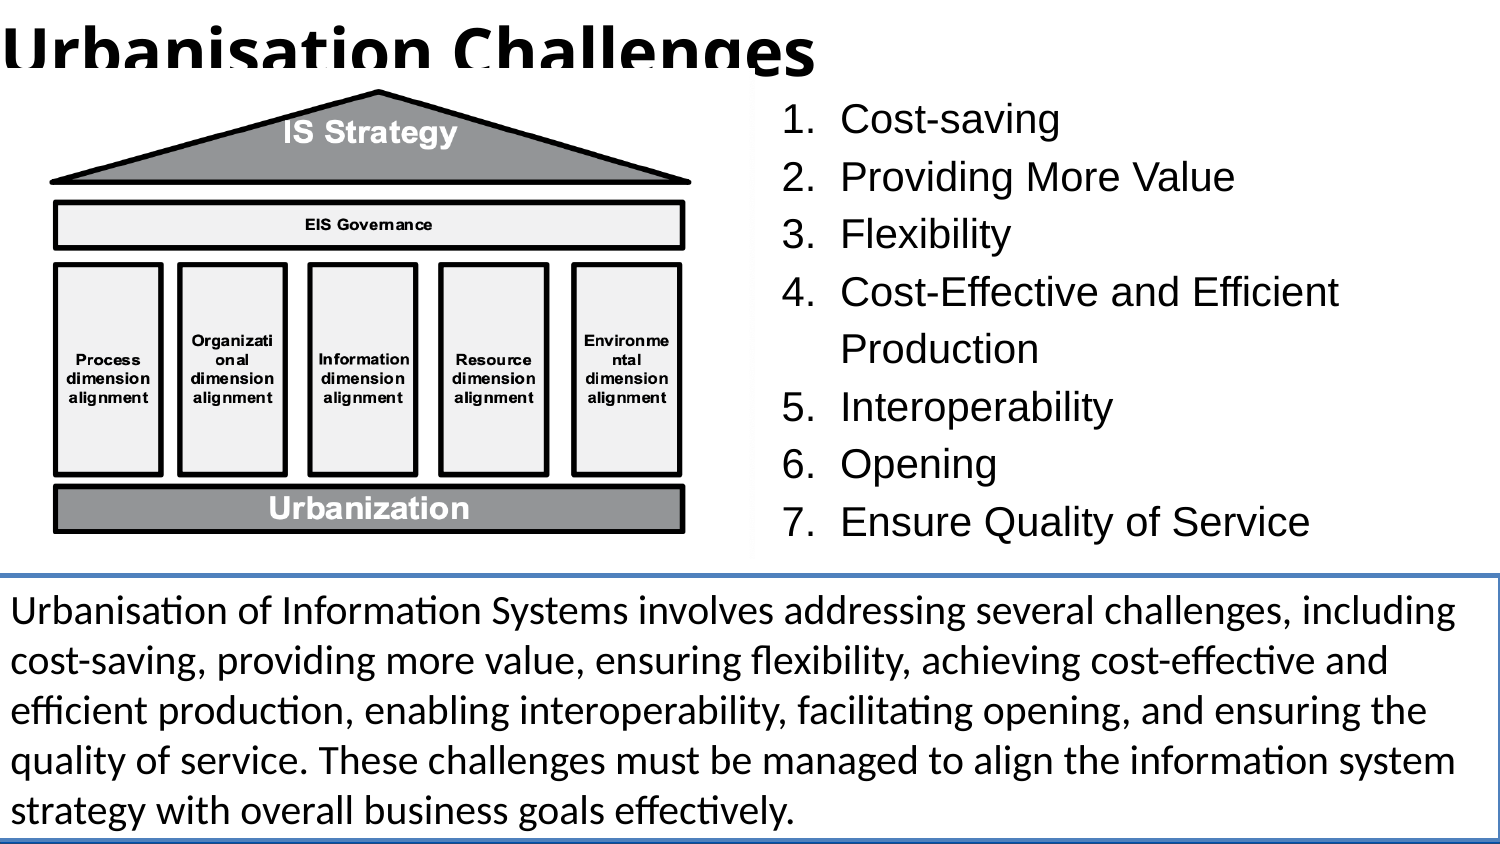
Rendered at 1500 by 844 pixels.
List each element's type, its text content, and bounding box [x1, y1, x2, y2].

text_box Urbanisation Challenges [0, 0, 1346, 69]
text_box Cost-saving Providing More Value Flexibility Cost-Effective and Efficient Production Interoperability Opening Ensure Quality of Service [758, 69, 1455, 560]
text_box Urbanisation of Information Systems involves addressing several challenges, including cost-saving, providing more value, ensuring flexibility, achieving cost-effective and efficient production, enabling interoperability, facilitating opening, and ensuring the quality of service. These challenges must be managed to align the information system strategy with overall business goals effectively. [0, 575, 1500, 841]
picture [0, 68, 755, 559]
